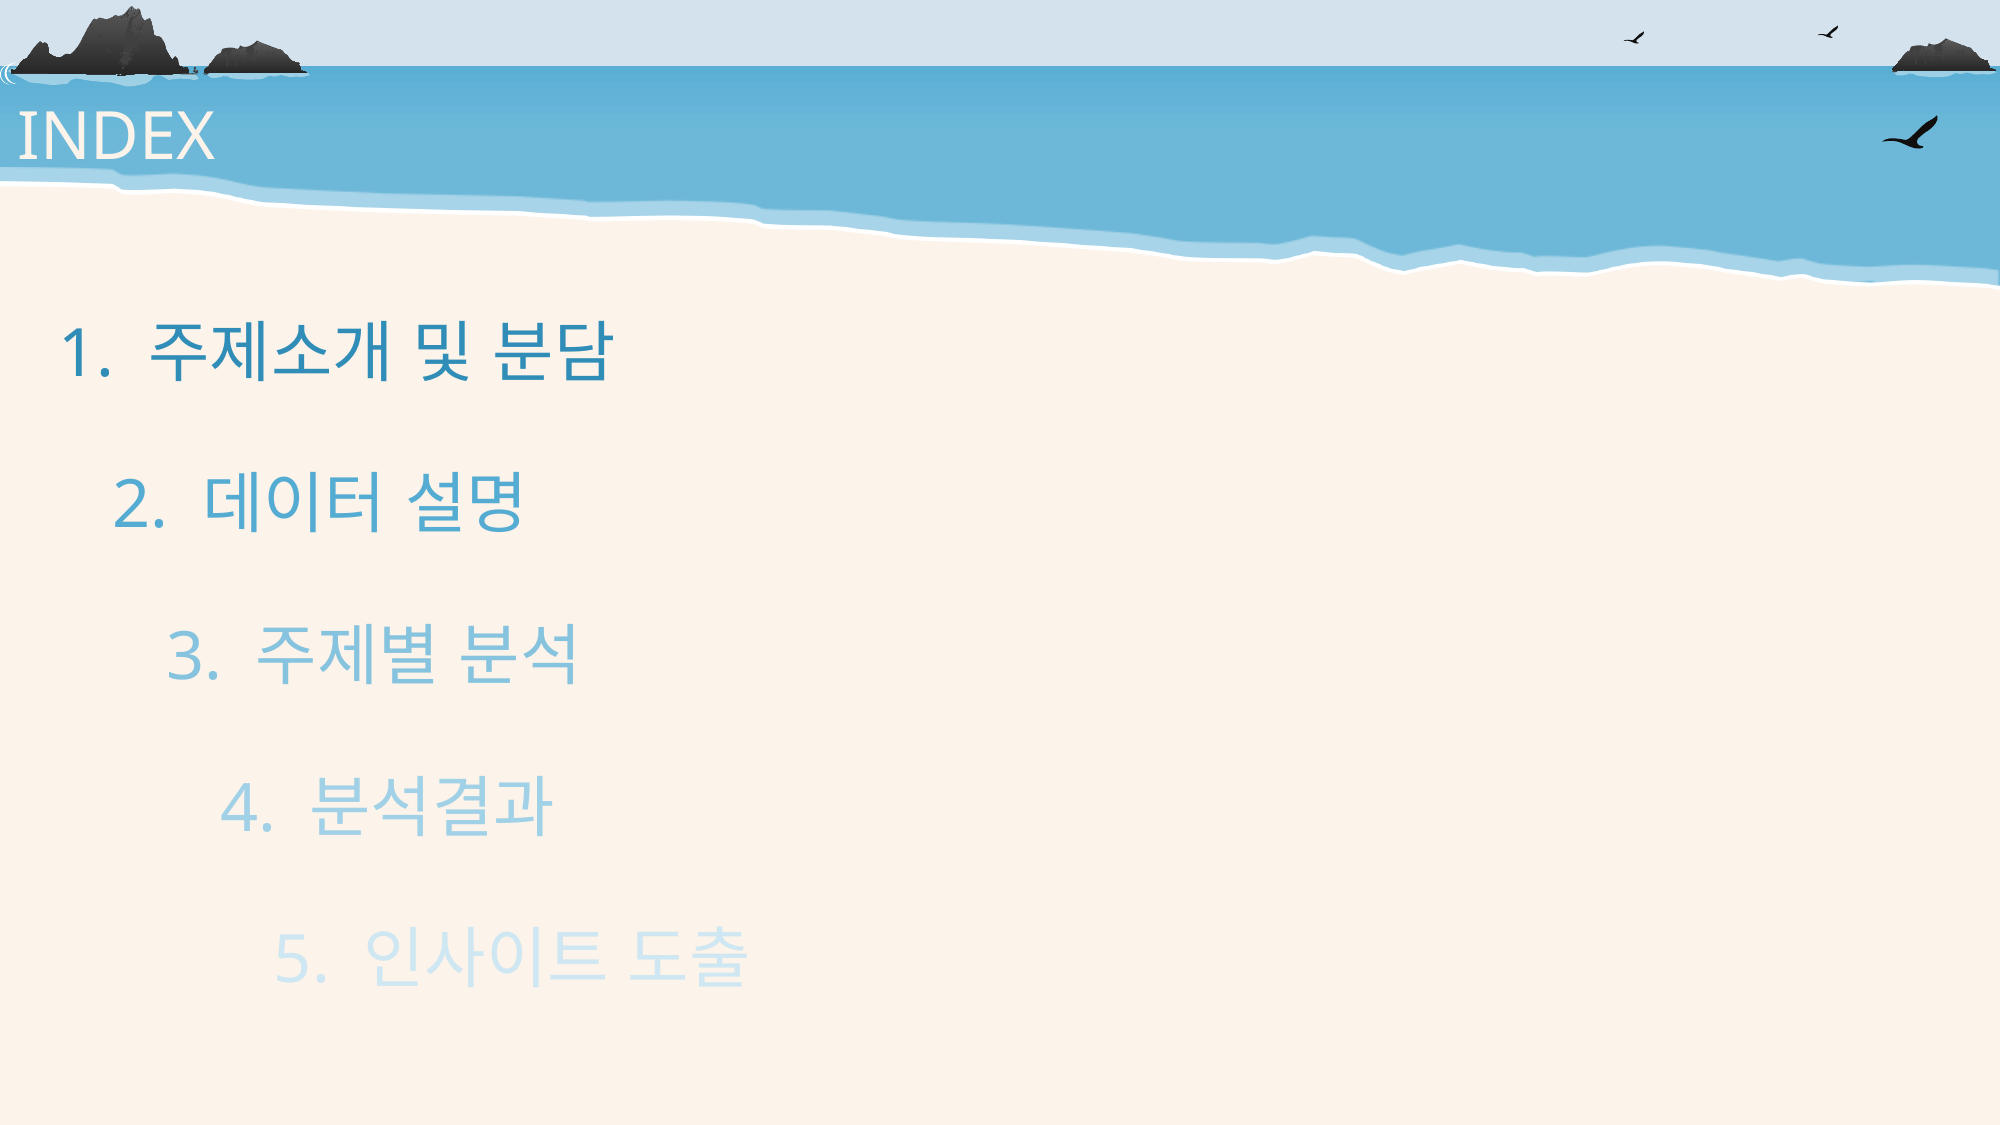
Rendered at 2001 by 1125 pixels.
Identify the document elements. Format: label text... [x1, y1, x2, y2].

text_box 4. 분석결과 [205, 757, 1234, 852]
text_box 5. 인사이트 도출 [259, 908, 1288, 1004]
text_box 2. 데이터 설명 [97, 453, 1126, 549]
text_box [0, 0, 2000, 317]
text_box 1. 주제소개 및 분담 [44, 317, 1073, 398]
text_box 3. 주제별 분석 [151, 605, 1180, 701]
